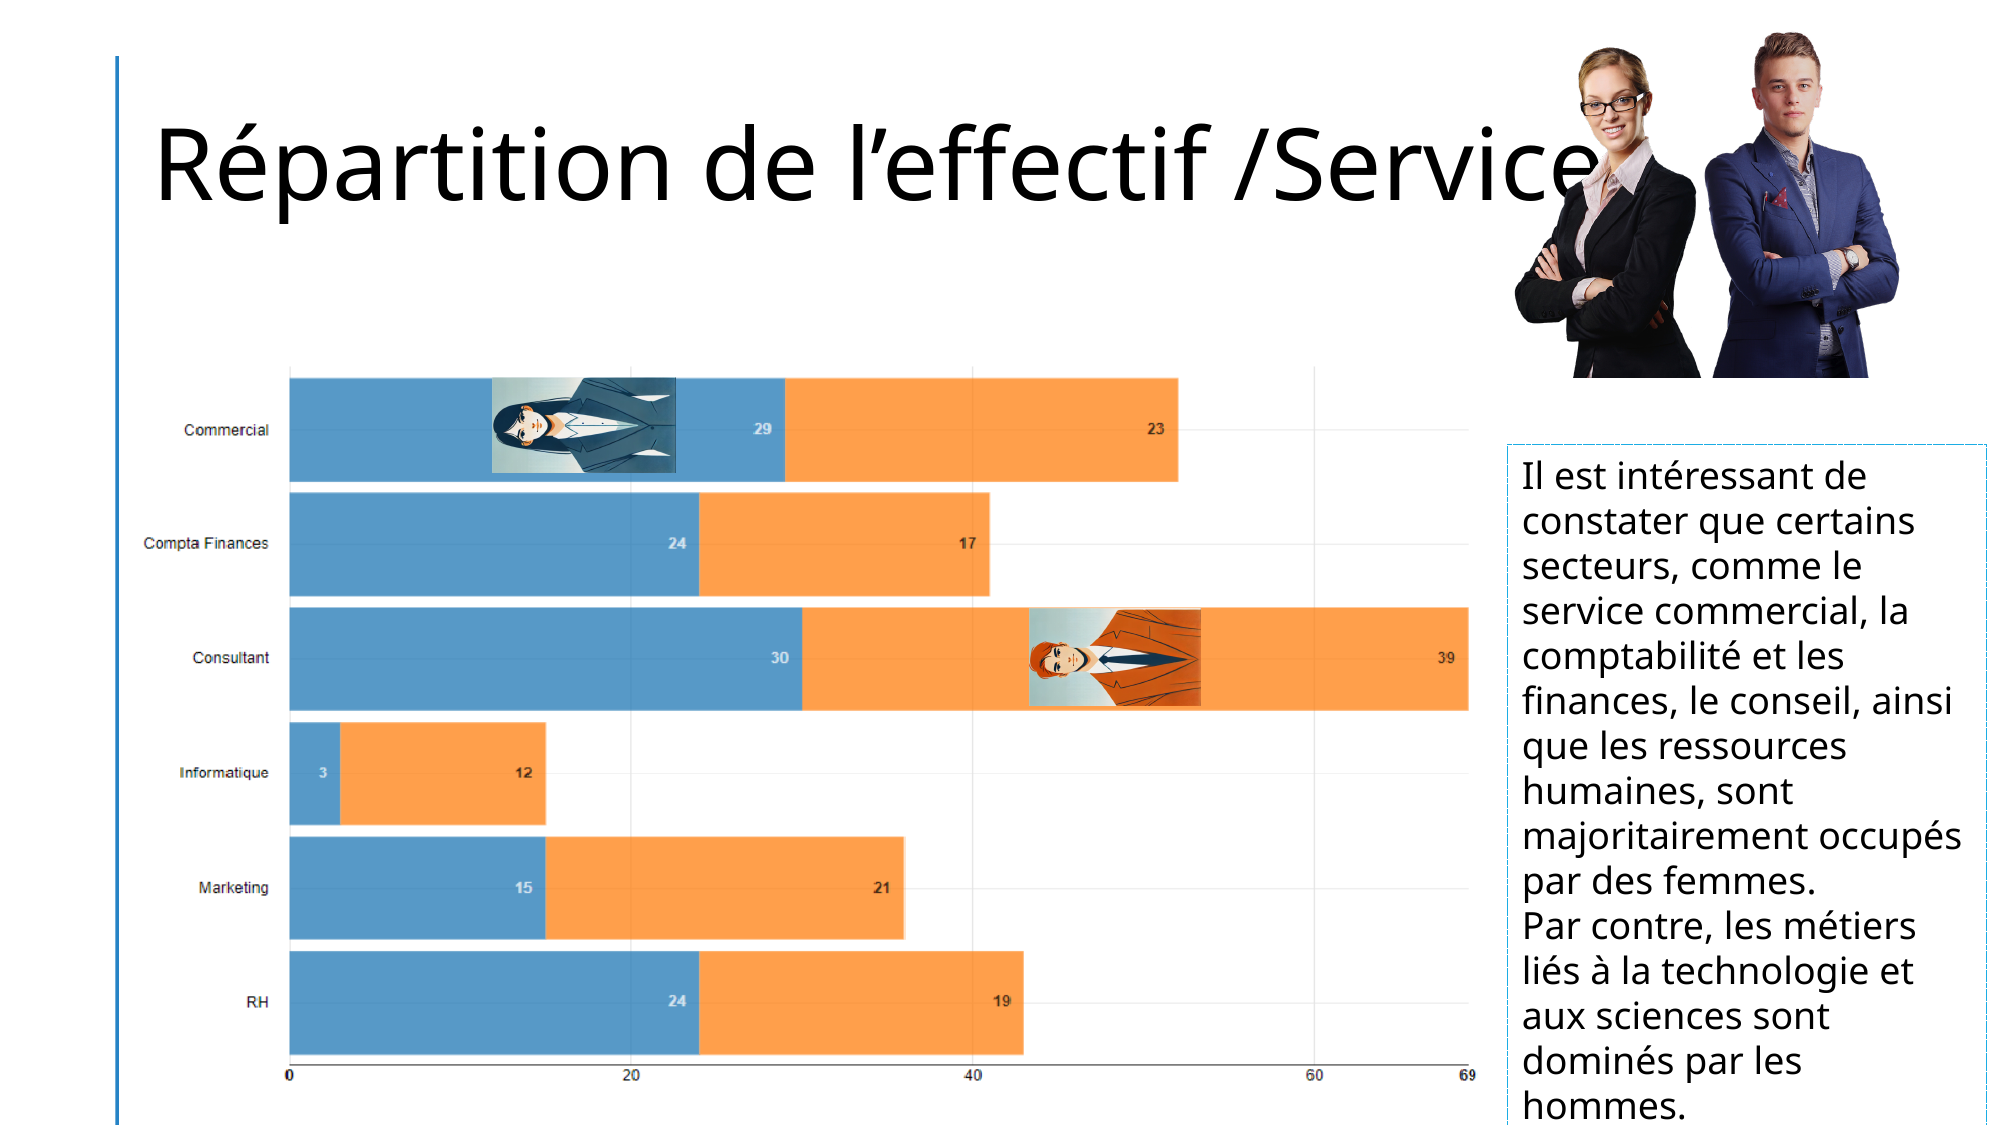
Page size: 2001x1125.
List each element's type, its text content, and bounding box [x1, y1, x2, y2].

title Répartition de l’effectif /Service [137, 59, 1477, 278]
picture [137, 20, 1987, 1104]
text_box Il est intéressant de constater que certains secteurs, comme le service commercial, la comptabilité et les finances, le conseil, ainsi que les ressources humaines, sont majoritairement occupés par des femmes. Par contre, les métiers liés à la technologie et aux sciences sont dominés par les hommes. [1507, 444, 1987, 1125]
